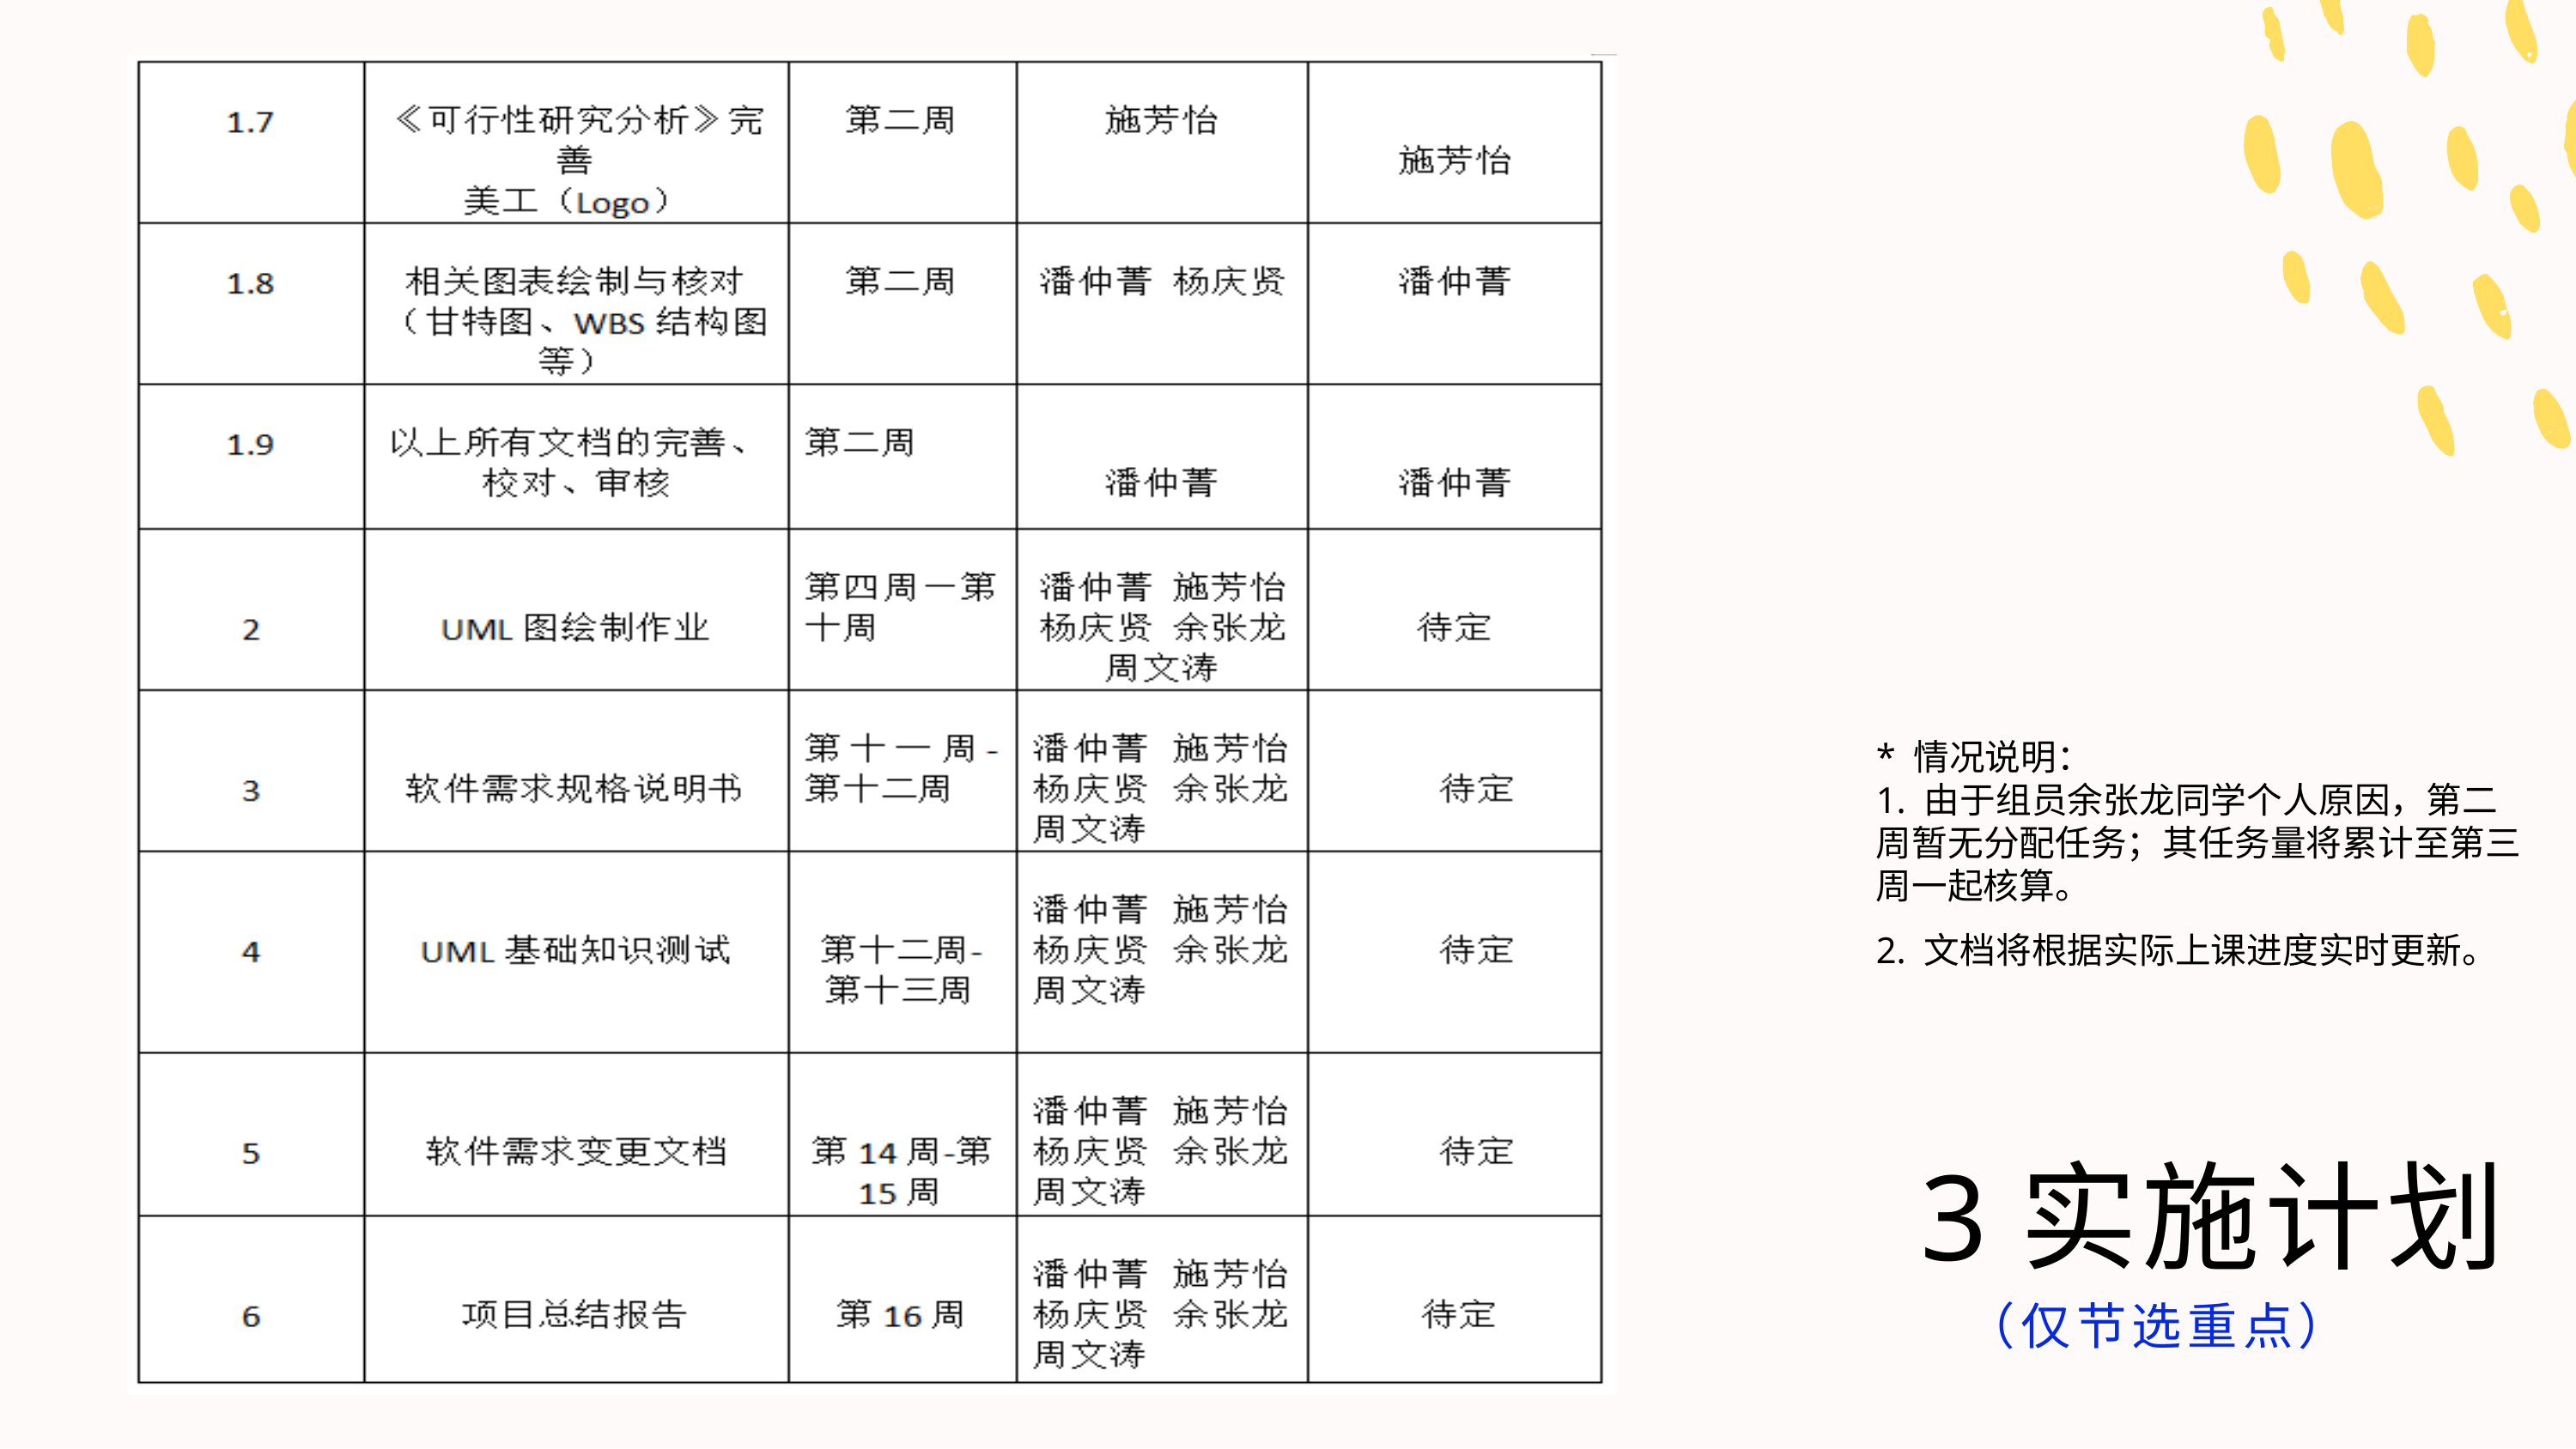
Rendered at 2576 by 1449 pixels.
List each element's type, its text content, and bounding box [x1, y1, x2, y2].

text_box [2564, 100, 2576, 179]
text_box [2262, 6, 2286, 62]
text_box * 情况说明： 1. 由于组员余张龙同学个人原因，第二周暂无分配任务；其任务量将累计至第三周一起核算。 2. 文档将根据实际上课进度实时更新。 [1863, 728, 2538, 978]
text_box [2282, 251, 2311, 304]
text_box [2417, 385, 2455, 457]
text_box [2505, 0, 2538, 64]
text_box [2446, 126, 2479, 191]
text_box [2473, 274, 2512, 340]
text_box [2509, 185, 2541, 233]
text_box [2533, 388, 2571, 449]
picture [2319, 0, 2344, 36]
text_box [2244, 115, 2281, 194]
picture [126, 53, 1617, 1395]
text_box 3实施计划 （仅节选重点） [1917, 1113, 2576, 1355]
text_box [2330, 120, 2384, 220]
text_box [2407, 14, 2436, 78]
text_box [2360, 261, 2405, 335]
